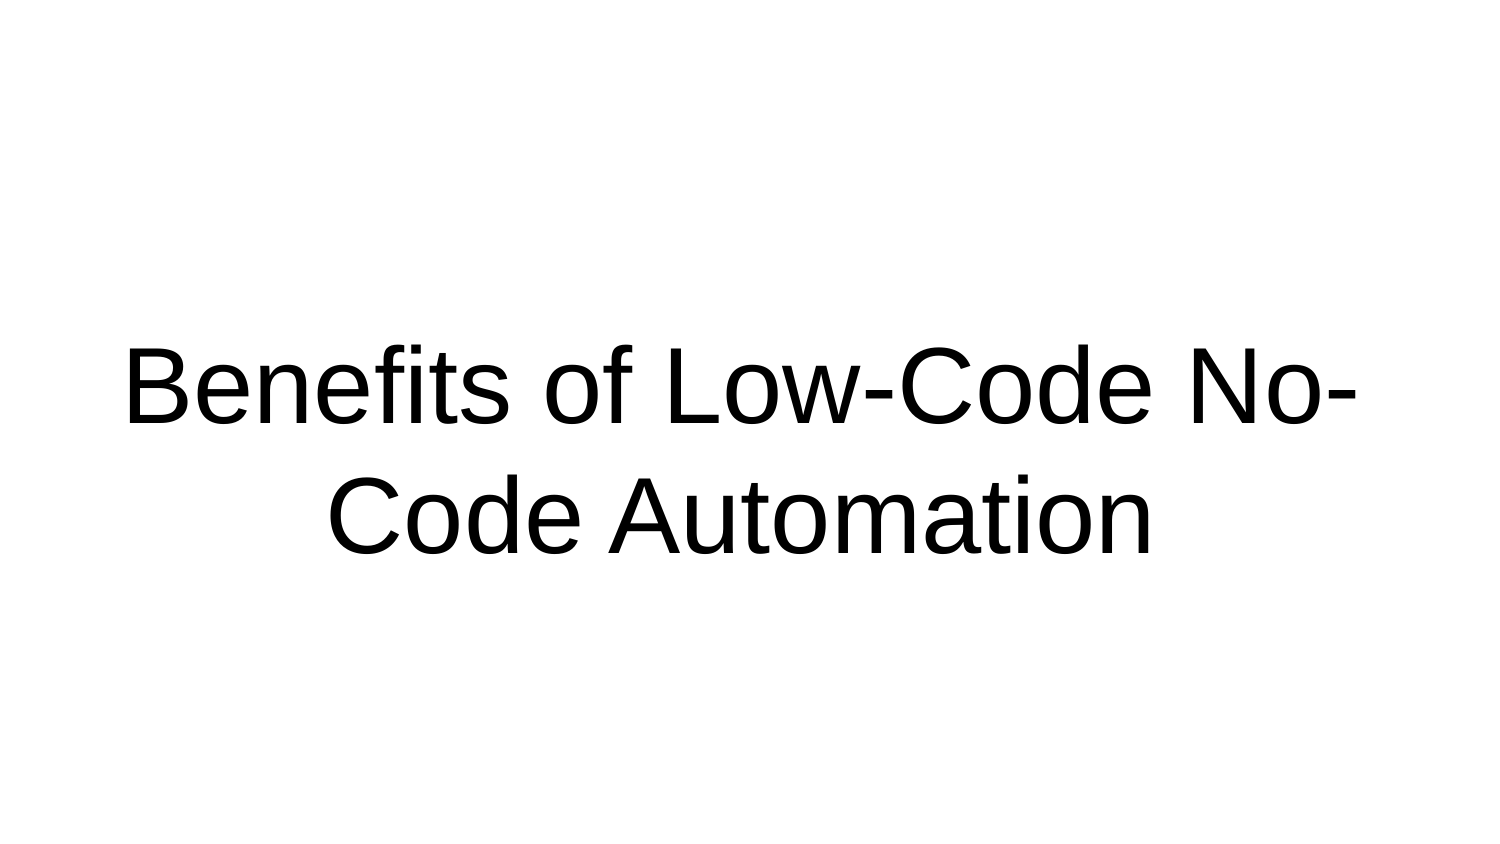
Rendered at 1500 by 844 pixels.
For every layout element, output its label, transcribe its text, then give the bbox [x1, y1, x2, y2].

title Benefits of Low-Code No-Code Automation [42, 253, 1441, 591]
